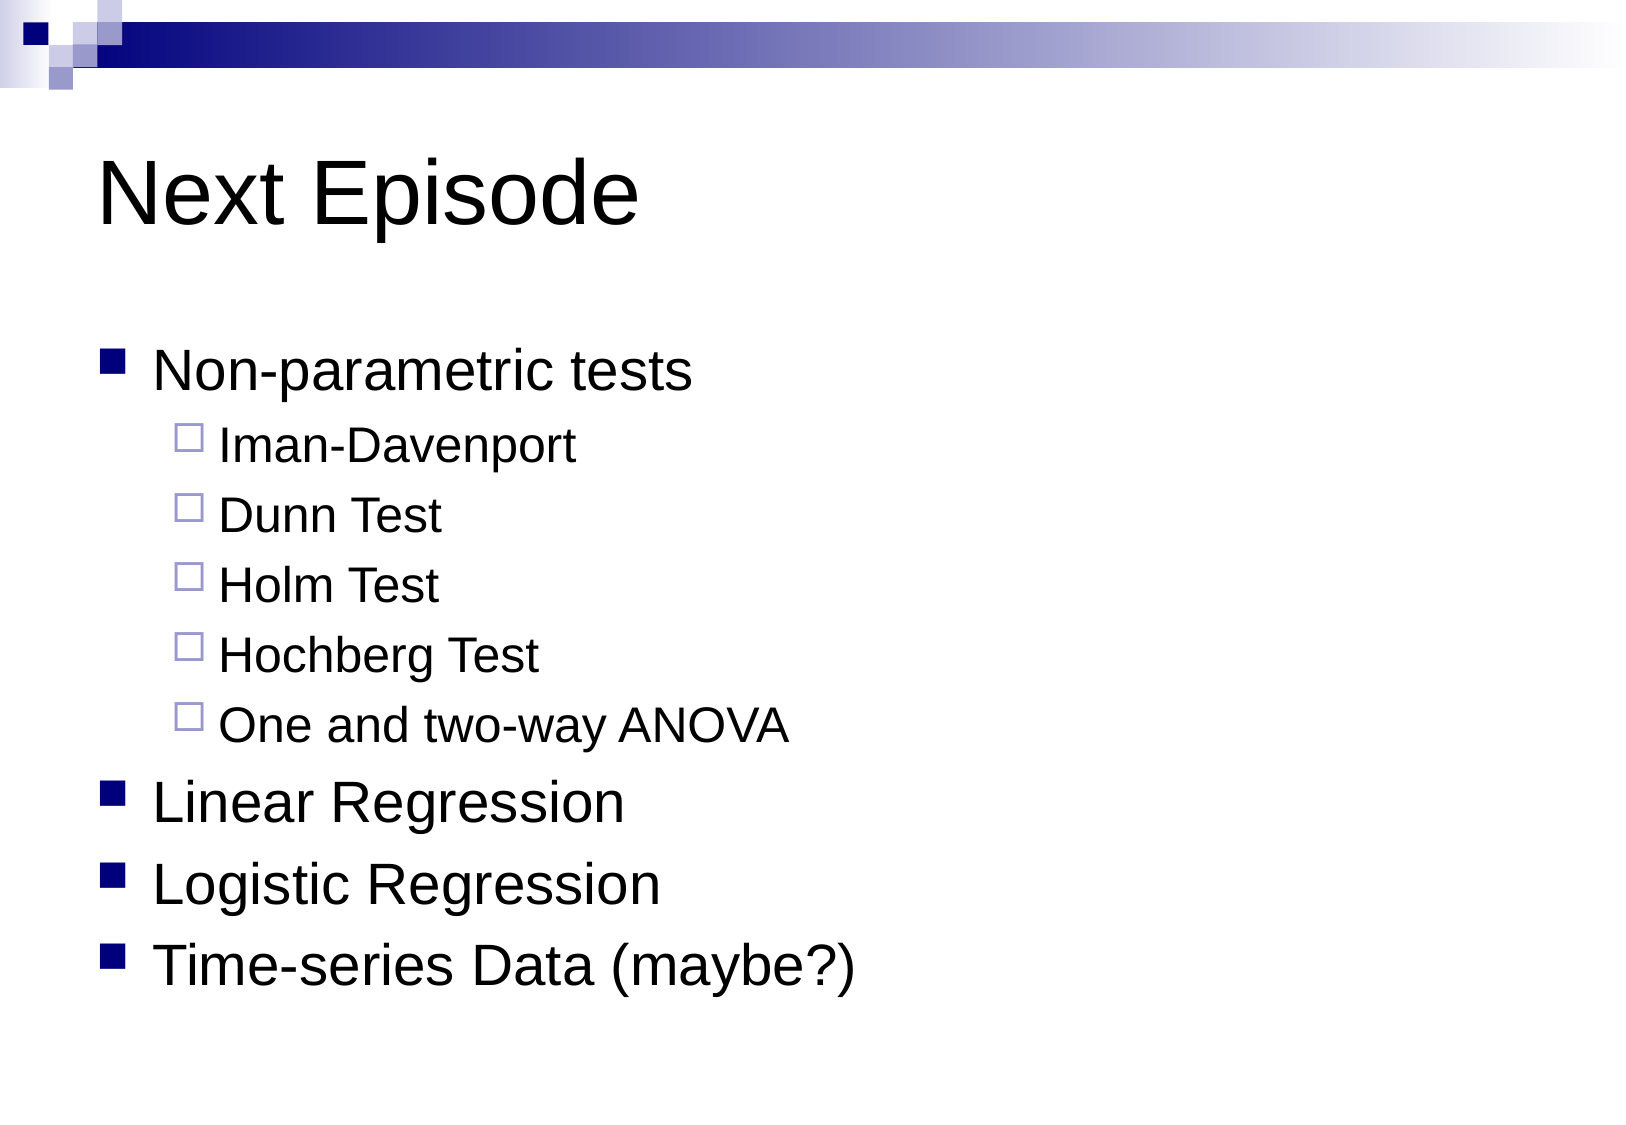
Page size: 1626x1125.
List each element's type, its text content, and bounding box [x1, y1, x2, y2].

list Non-parametric tests Iman-Davenport Dunn Test Holm Test Hochberg Test One and two-way ANOVA Linear Regression Logistic Regression Time-series Data (maybe?) [81, 324, 1544, 963]
title Next Episode [81, 75, 1544, 300]
